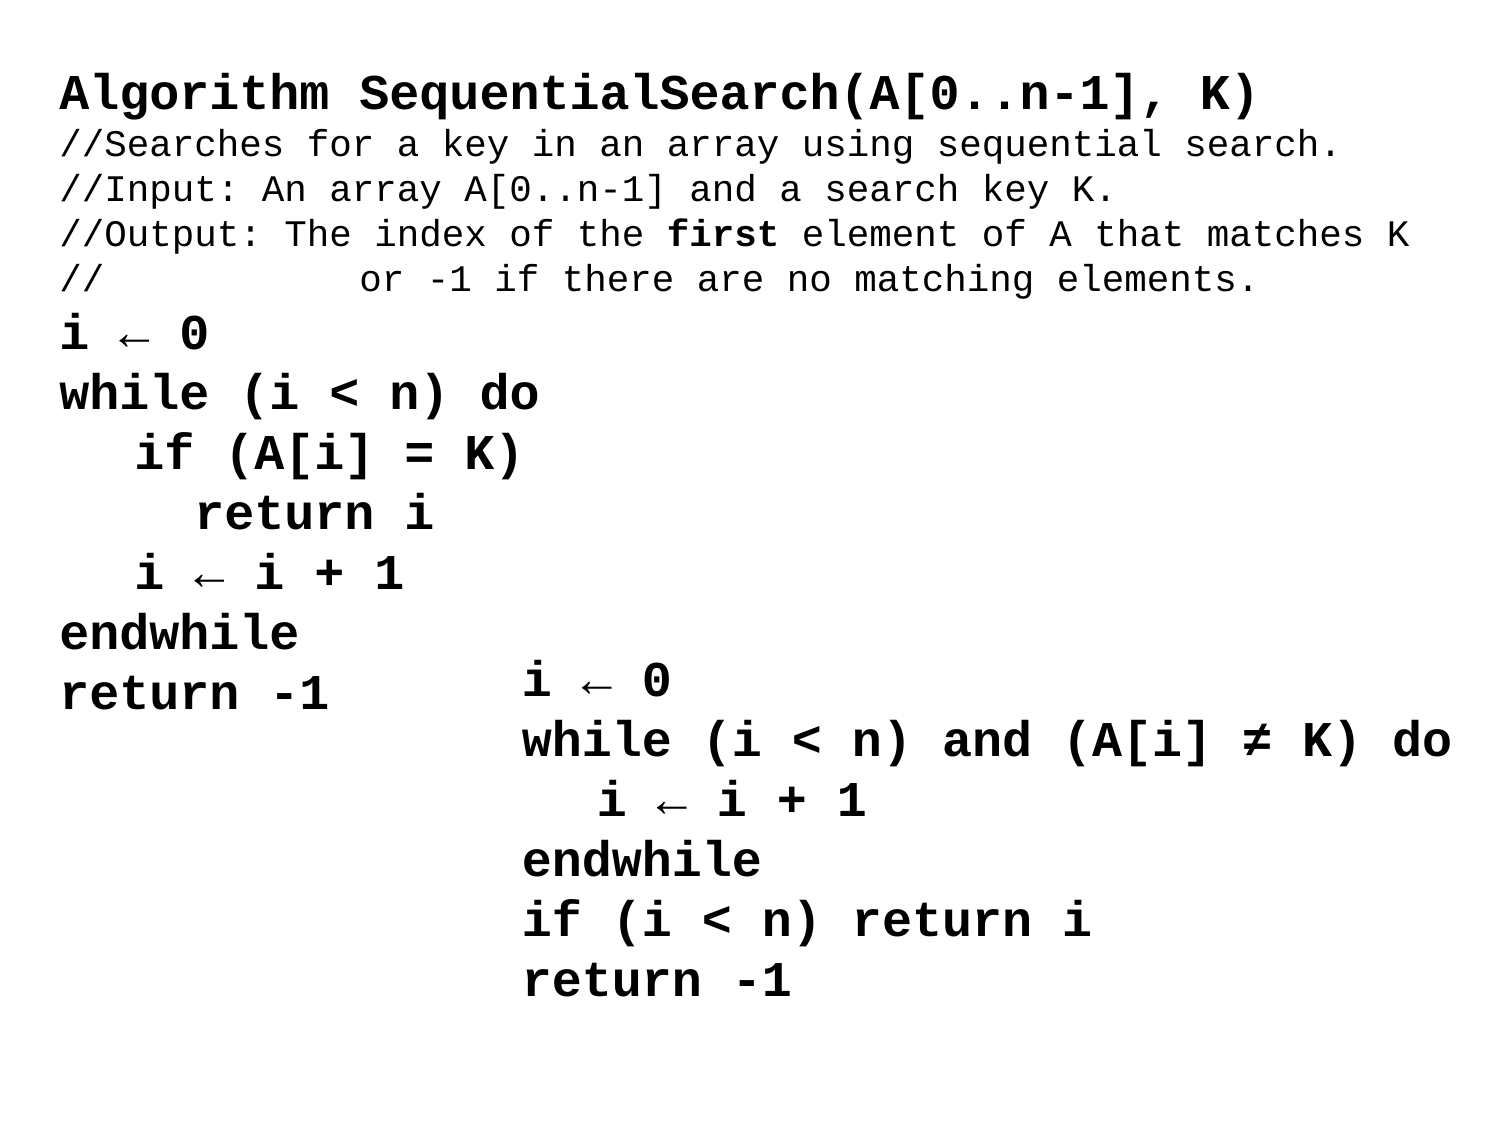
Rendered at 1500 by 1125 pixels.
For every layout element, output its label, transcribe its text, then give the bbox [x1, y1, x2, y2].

text_box i ← 0 while (i < n) and (A[i] ≠ K) do i ← i + 1 endwhile if (i < n) return i return -1 [506, 631, 1497, 1041]
text_box Algorithm SequentialSearch(A[0..n-1], K) //Searches for a key in an array using sequential search. //Input: An array A[0..n-1] and a search key K. //Output: The index of the first element of A that matches K // or -1 if there are no matching elements. i ← 0 while (i < n) do if (A[i] = K) return i i ← i + 1 endwhile return -1 [44, 44, 1455, 1018]
